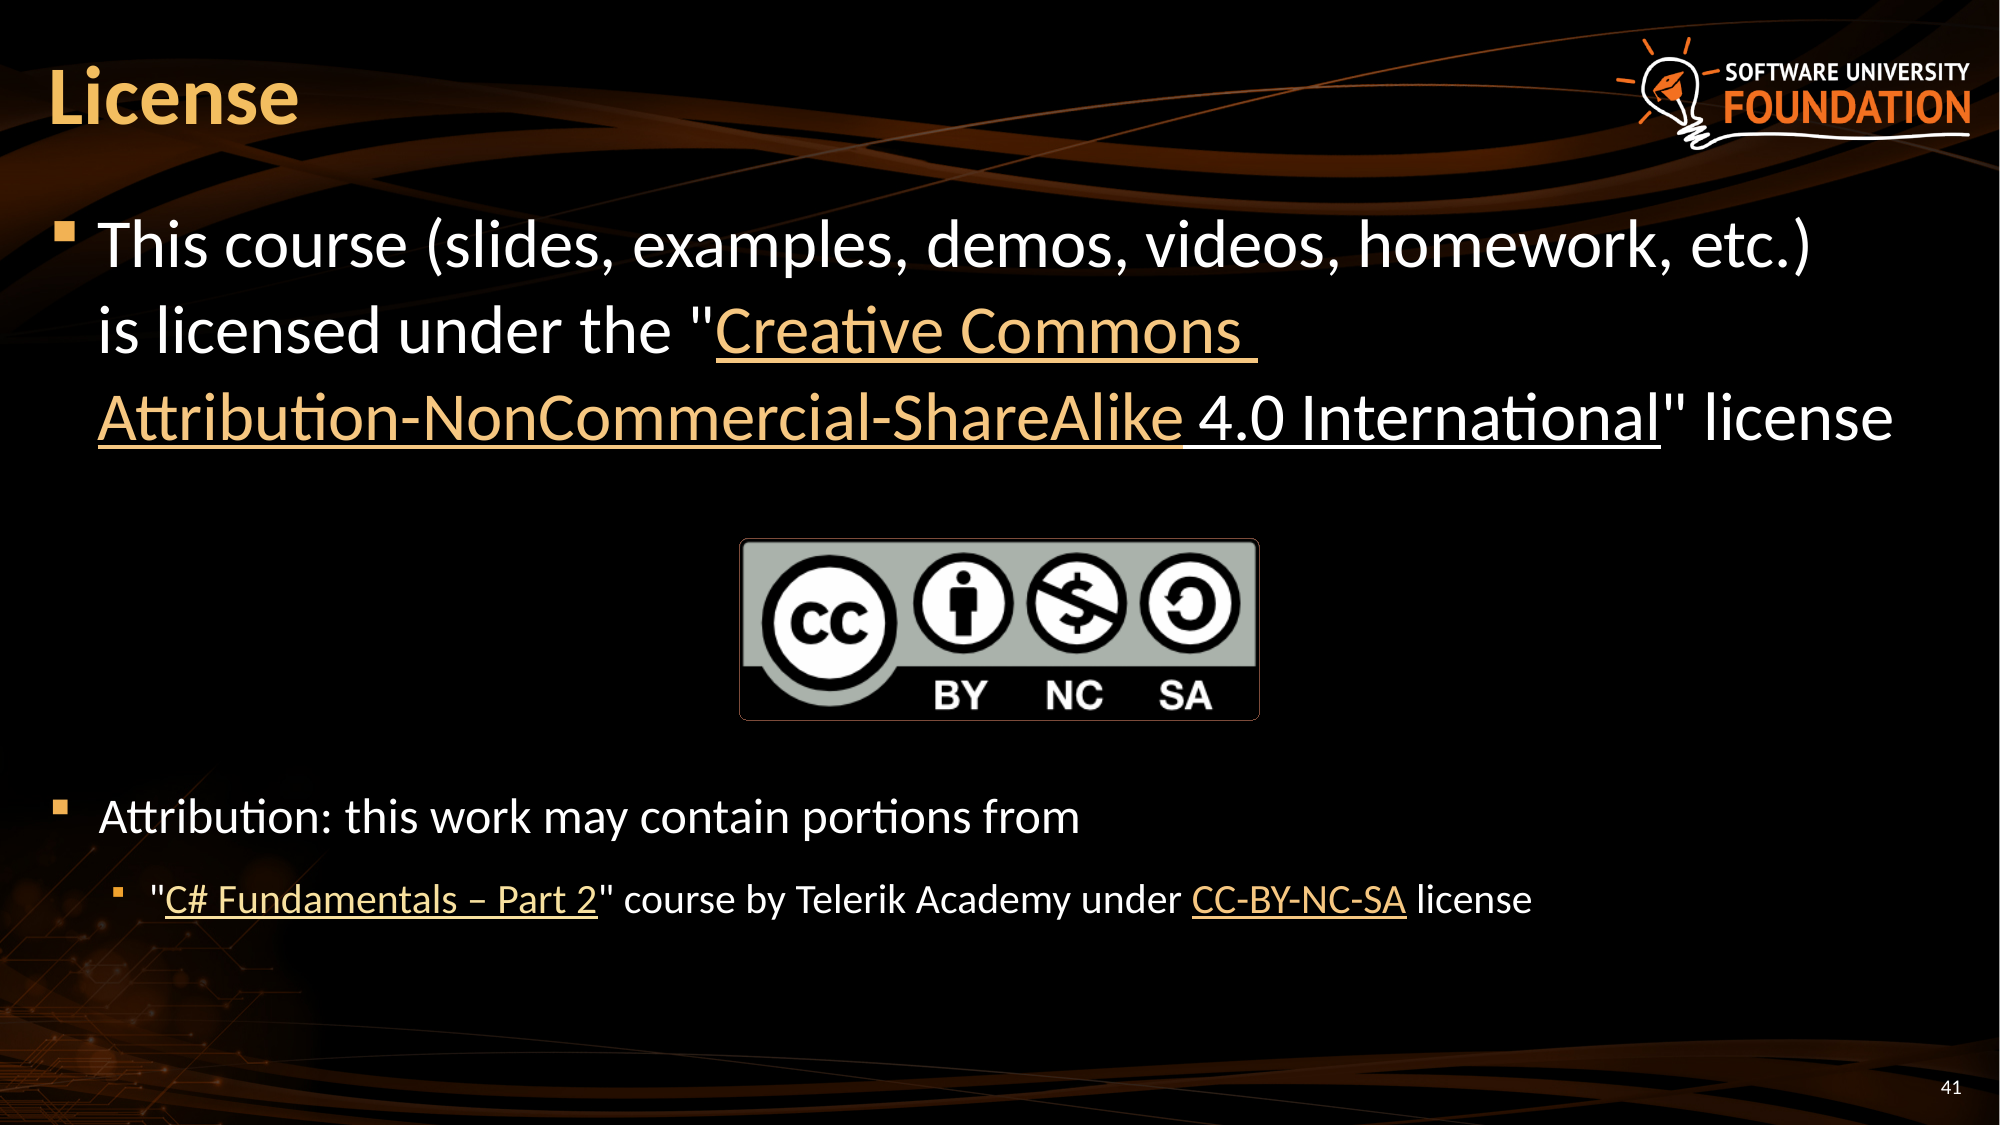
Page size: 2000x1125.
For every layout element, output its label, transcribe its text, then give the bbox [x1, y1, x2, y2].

slide_number 41 [1897, 1070, 1968, 1103]
title License [30, 6, 1602, 189]
picture [0, 0, 2000, 1125]
list This course (slides, examples, demos, videos, homework, etc.) is licensed under the "Creative Commons Attribution-NonCommercial-ShareAlike 4.0 International" license [31, 188, 1968, 484]
list Attribution: this work may contain portions from "C# Fundamentals – Part 2" course by Telerik Academy under CC-BY-NC-SA license [30, 774, 1968, 1103]
